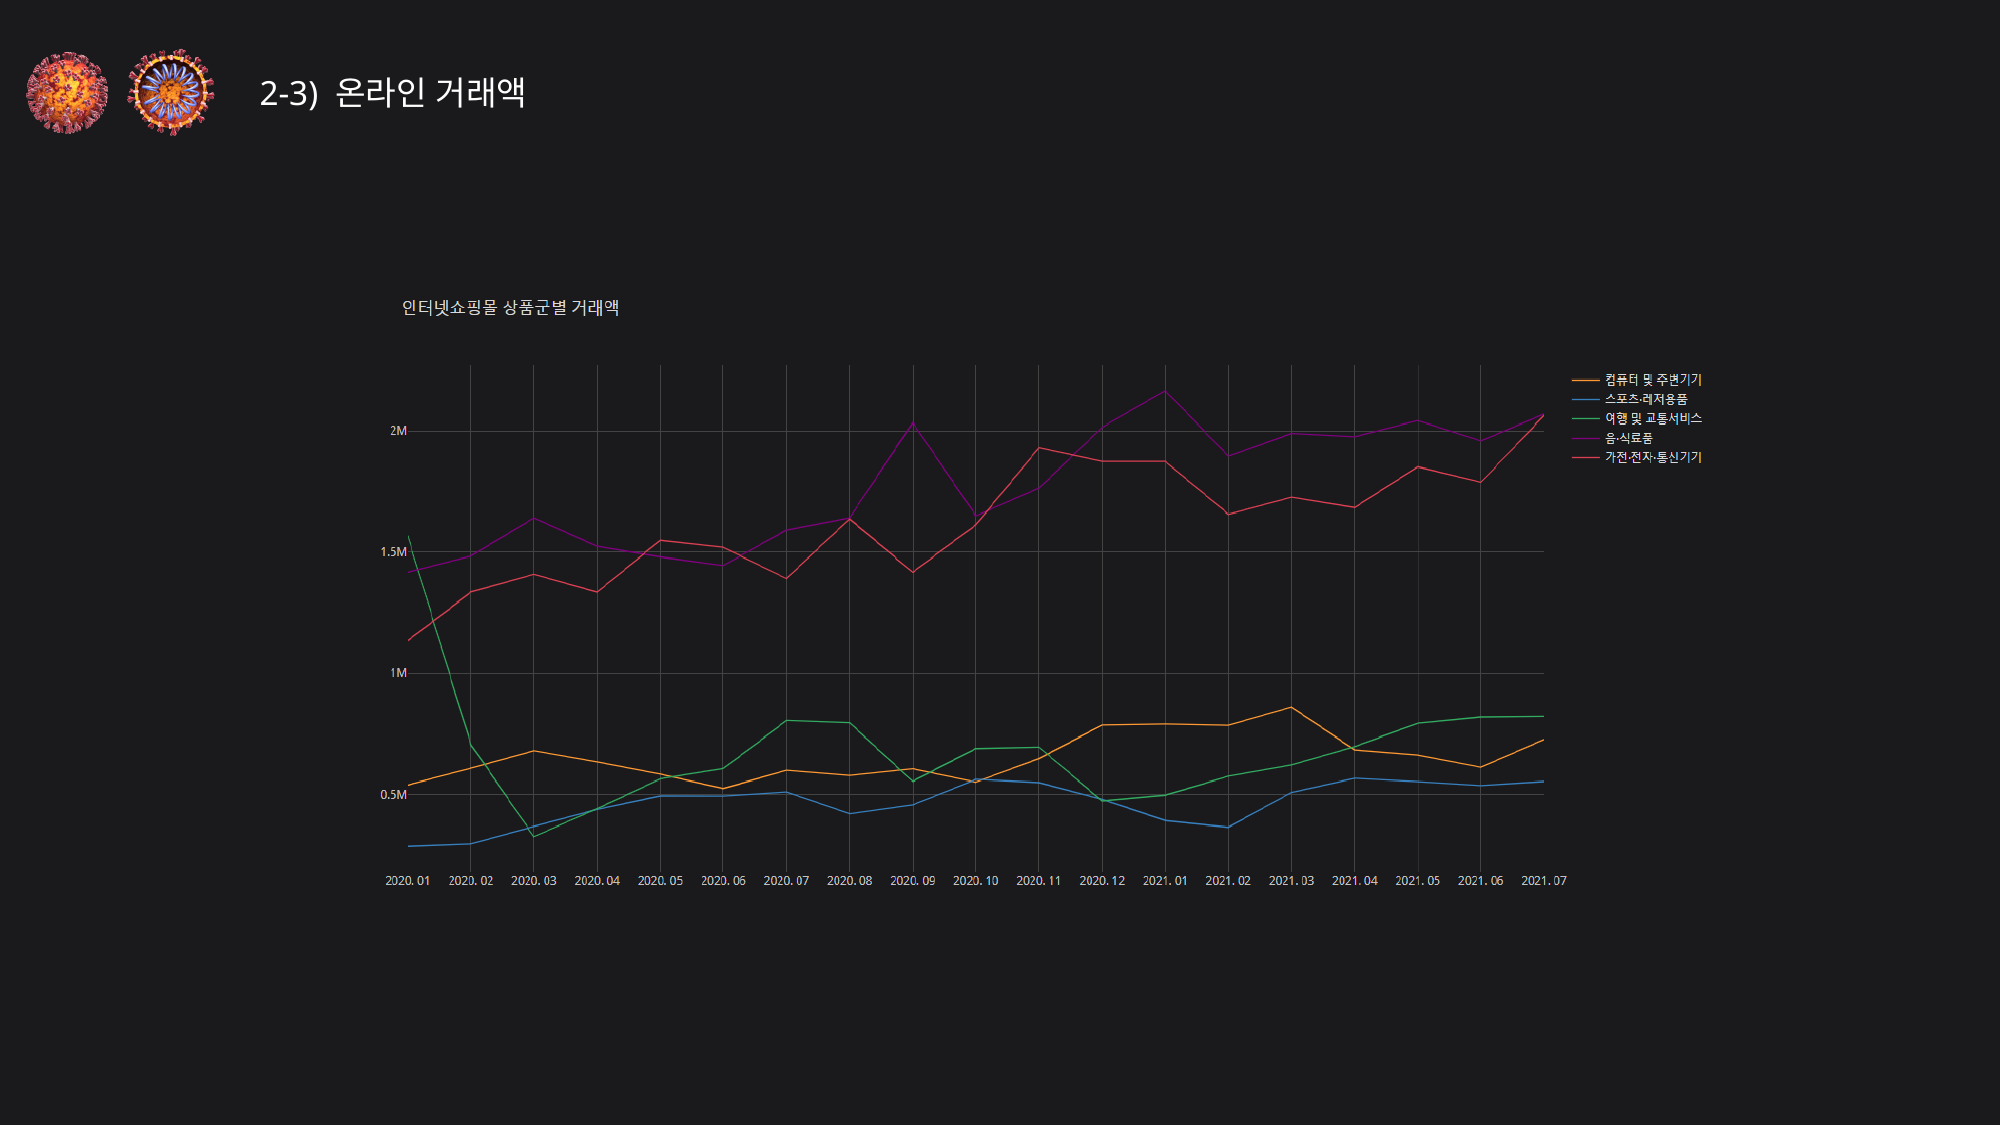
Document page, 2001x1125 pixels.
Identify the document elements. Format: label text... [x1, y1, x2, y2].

text_box 2-3) 온라인 거래액 [244, 64, 543, 120]
picture [19, 40, 222, 145]
picture [373, 290, 1709, 916]
